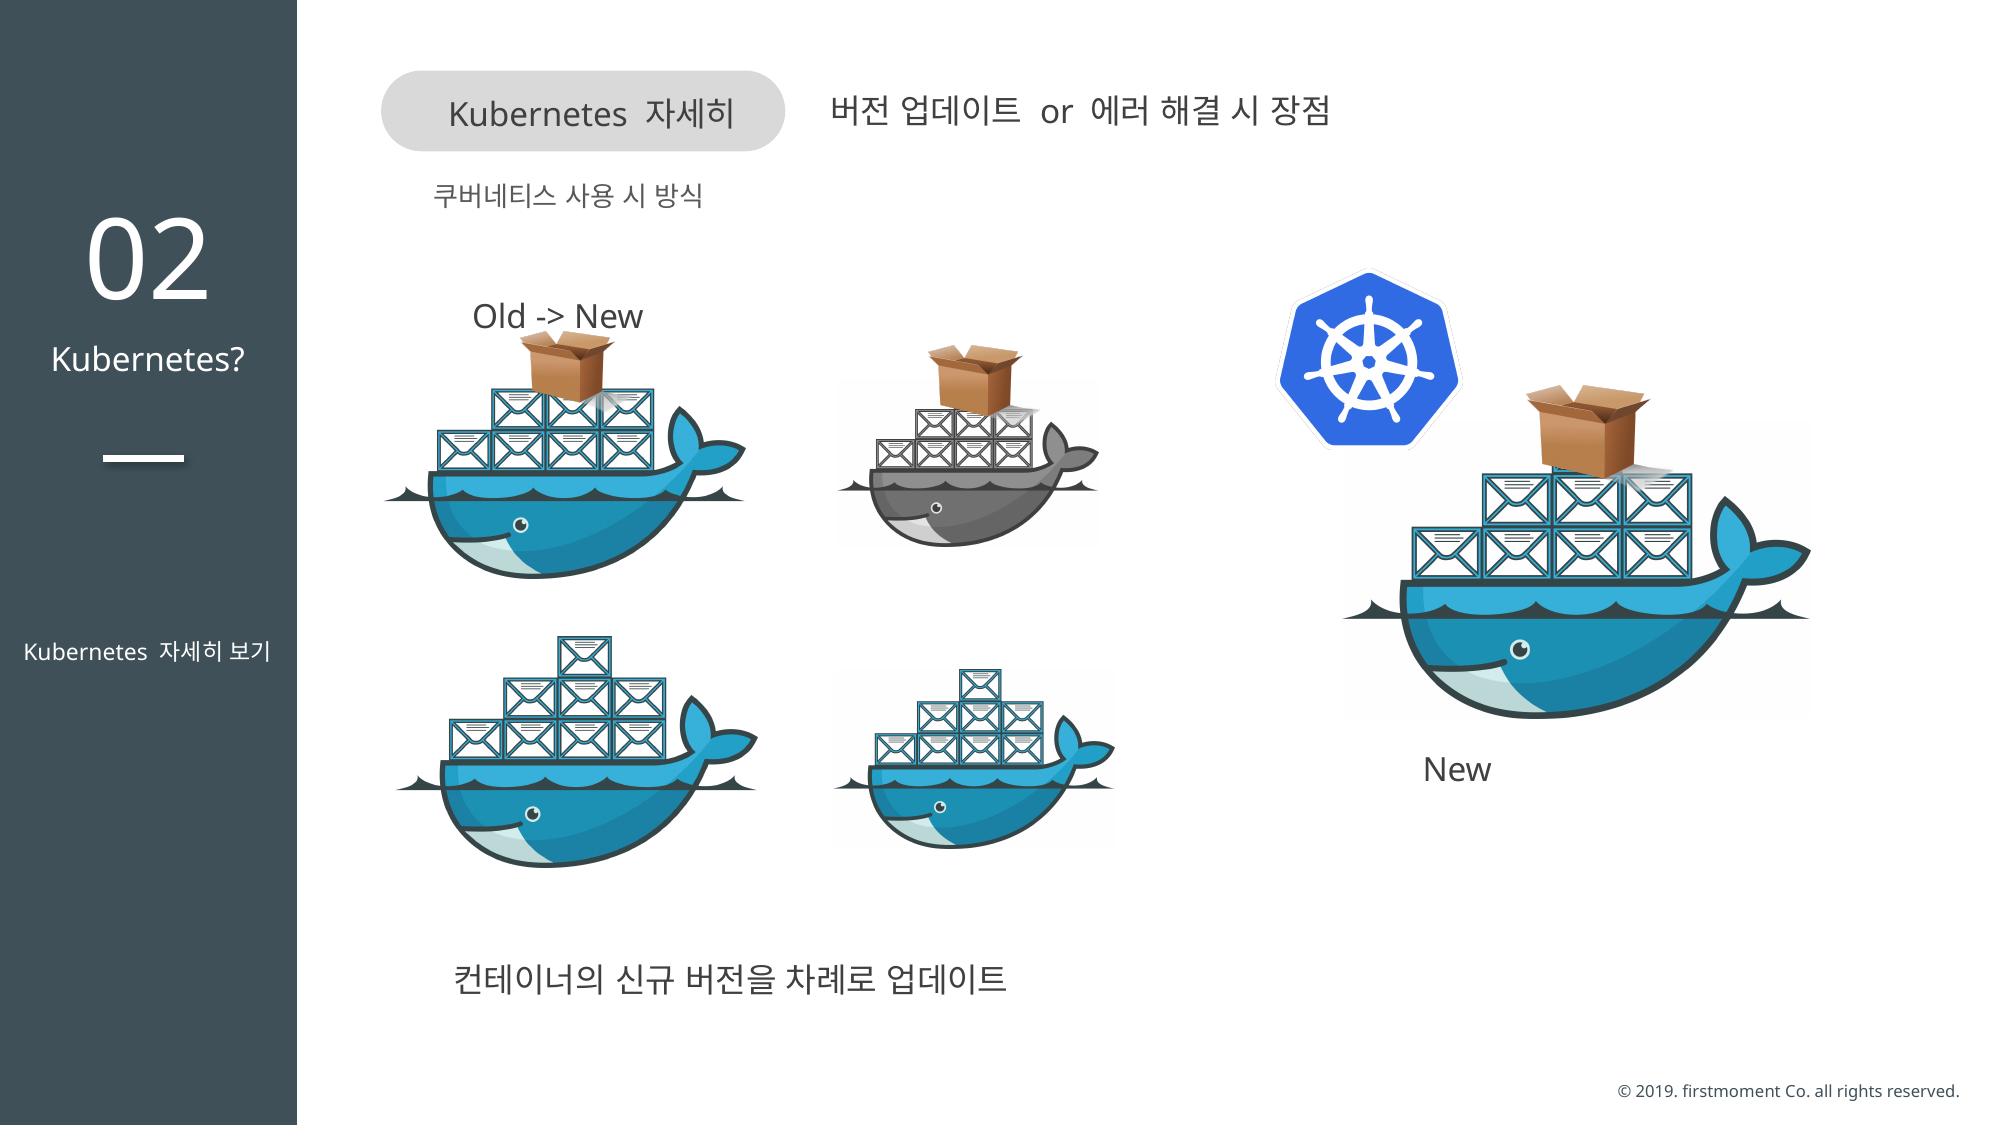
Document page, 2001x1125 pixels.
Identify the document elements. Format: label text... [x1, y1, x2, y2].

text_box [7, 629, 288, 728]
text_box 쿠버네티스 사용 시 방식 [419, 172, 719, 252]
text_box [0, 0, 298, 1125]
picture [1275, 268, 1811, 719]
picture [395, 636, 758, 868]
text_box 버전 업데이트 or 에러 해결 시 장점 [800, 83, 1356, 138]
text_box Kubernetes 자세히 [433, 85, 752, 141]
text_box Old -> New [457, 287, 685, 343]
text_box [380, 69, 787, 153]
picture [833, 669, 1115, 849]
text_box 컨테이너의 신규 버전을 차례로 업데이트 [438, 951, 1024, 1006]
picture [383, 331, 746, 579]
text_box New [1407, 740, 1525, 795]
text_box © 2019. firstmoment Co. all rights reserved. [1602, 1073, 1975, 1109]
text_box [39, 179, 257, 459]
picture [837, 345, 1099, 547]
